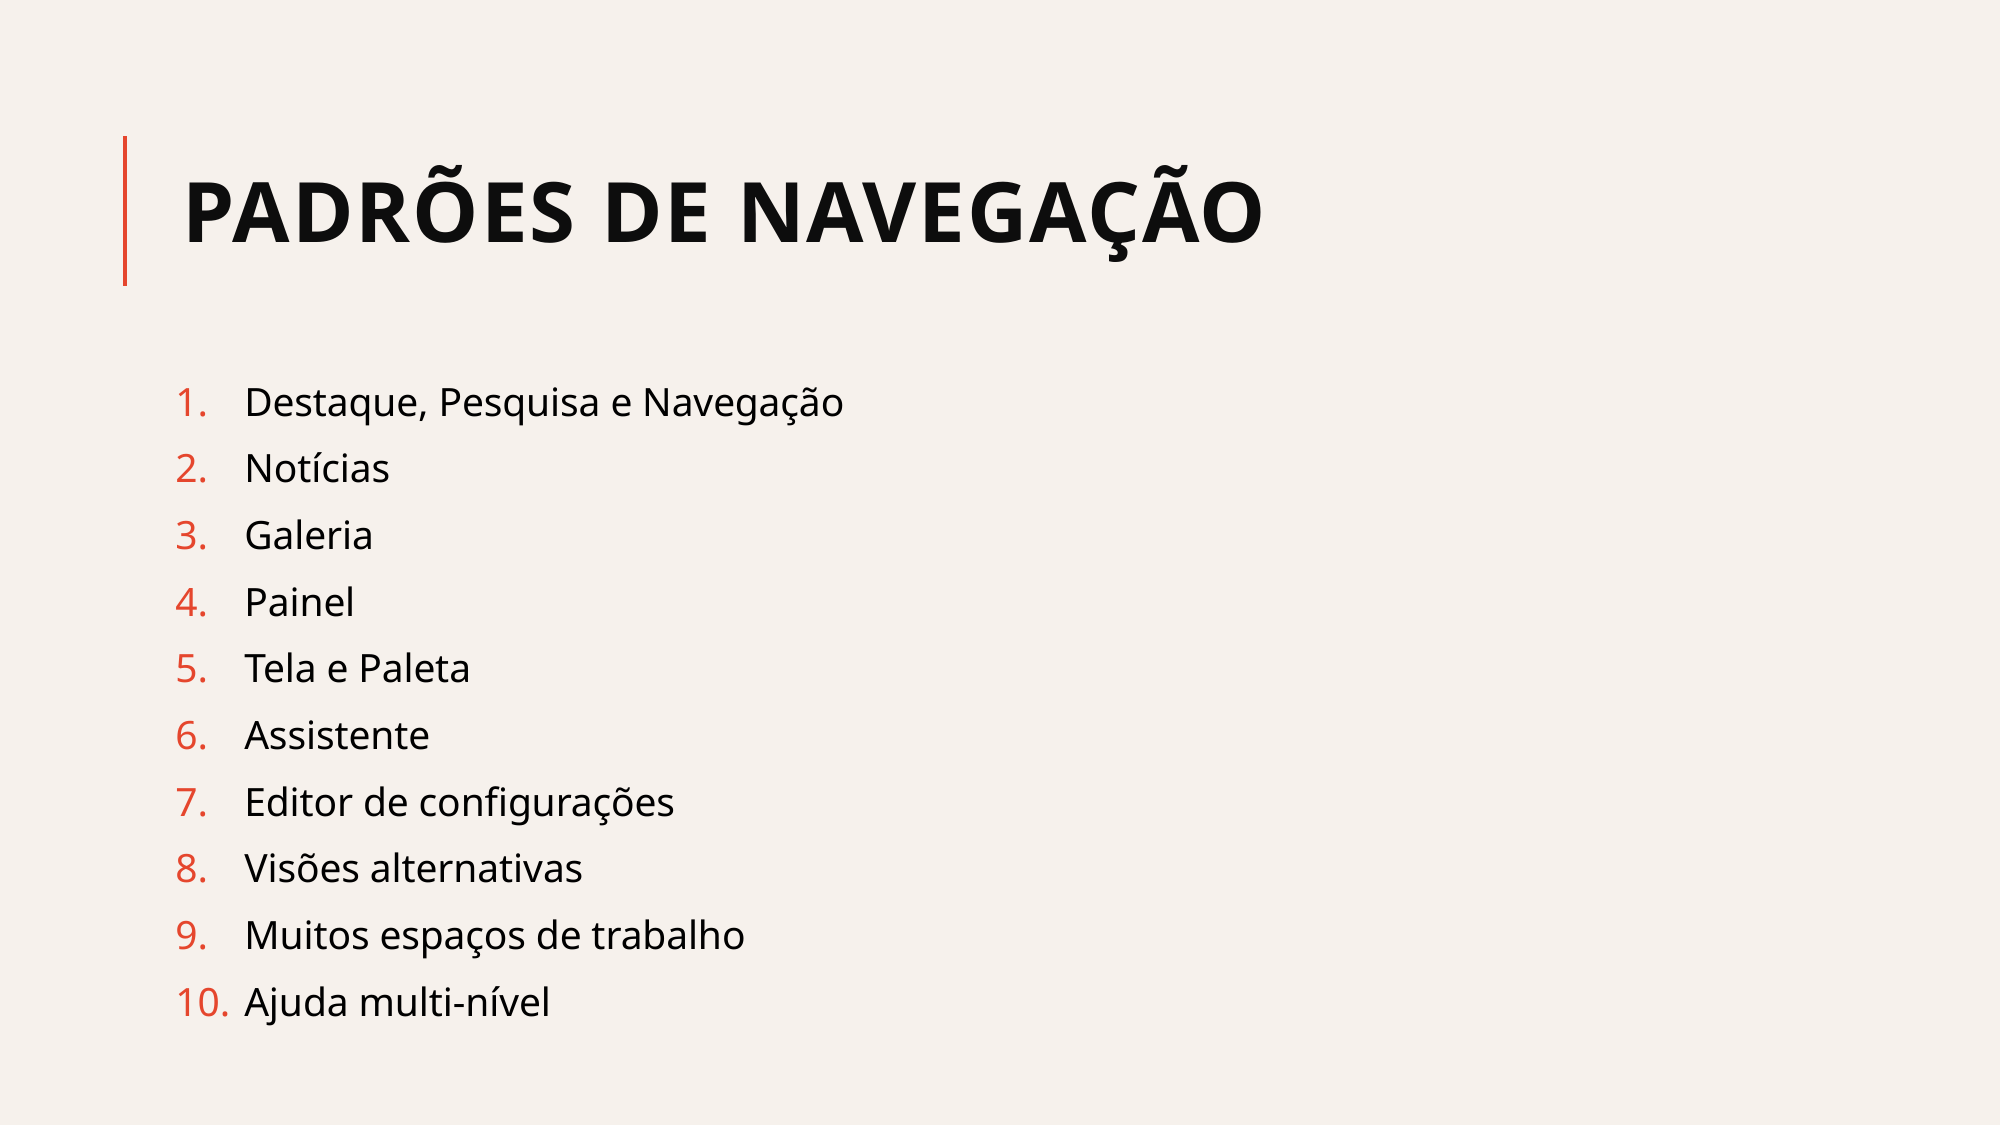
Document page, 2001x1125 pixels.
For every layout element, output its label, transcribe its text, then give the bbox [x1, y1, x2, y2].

title Padrões de navegação [168, 96, 1763, 342]
list Destaque, Pesquisa e Navegação Notícias Galeria Painel Tela e Paleta Assistente Editor de configurações Visões alternativas Muitos espaços de trabalho Ajuda multi-nível [168, 375, 1763, 1035]
